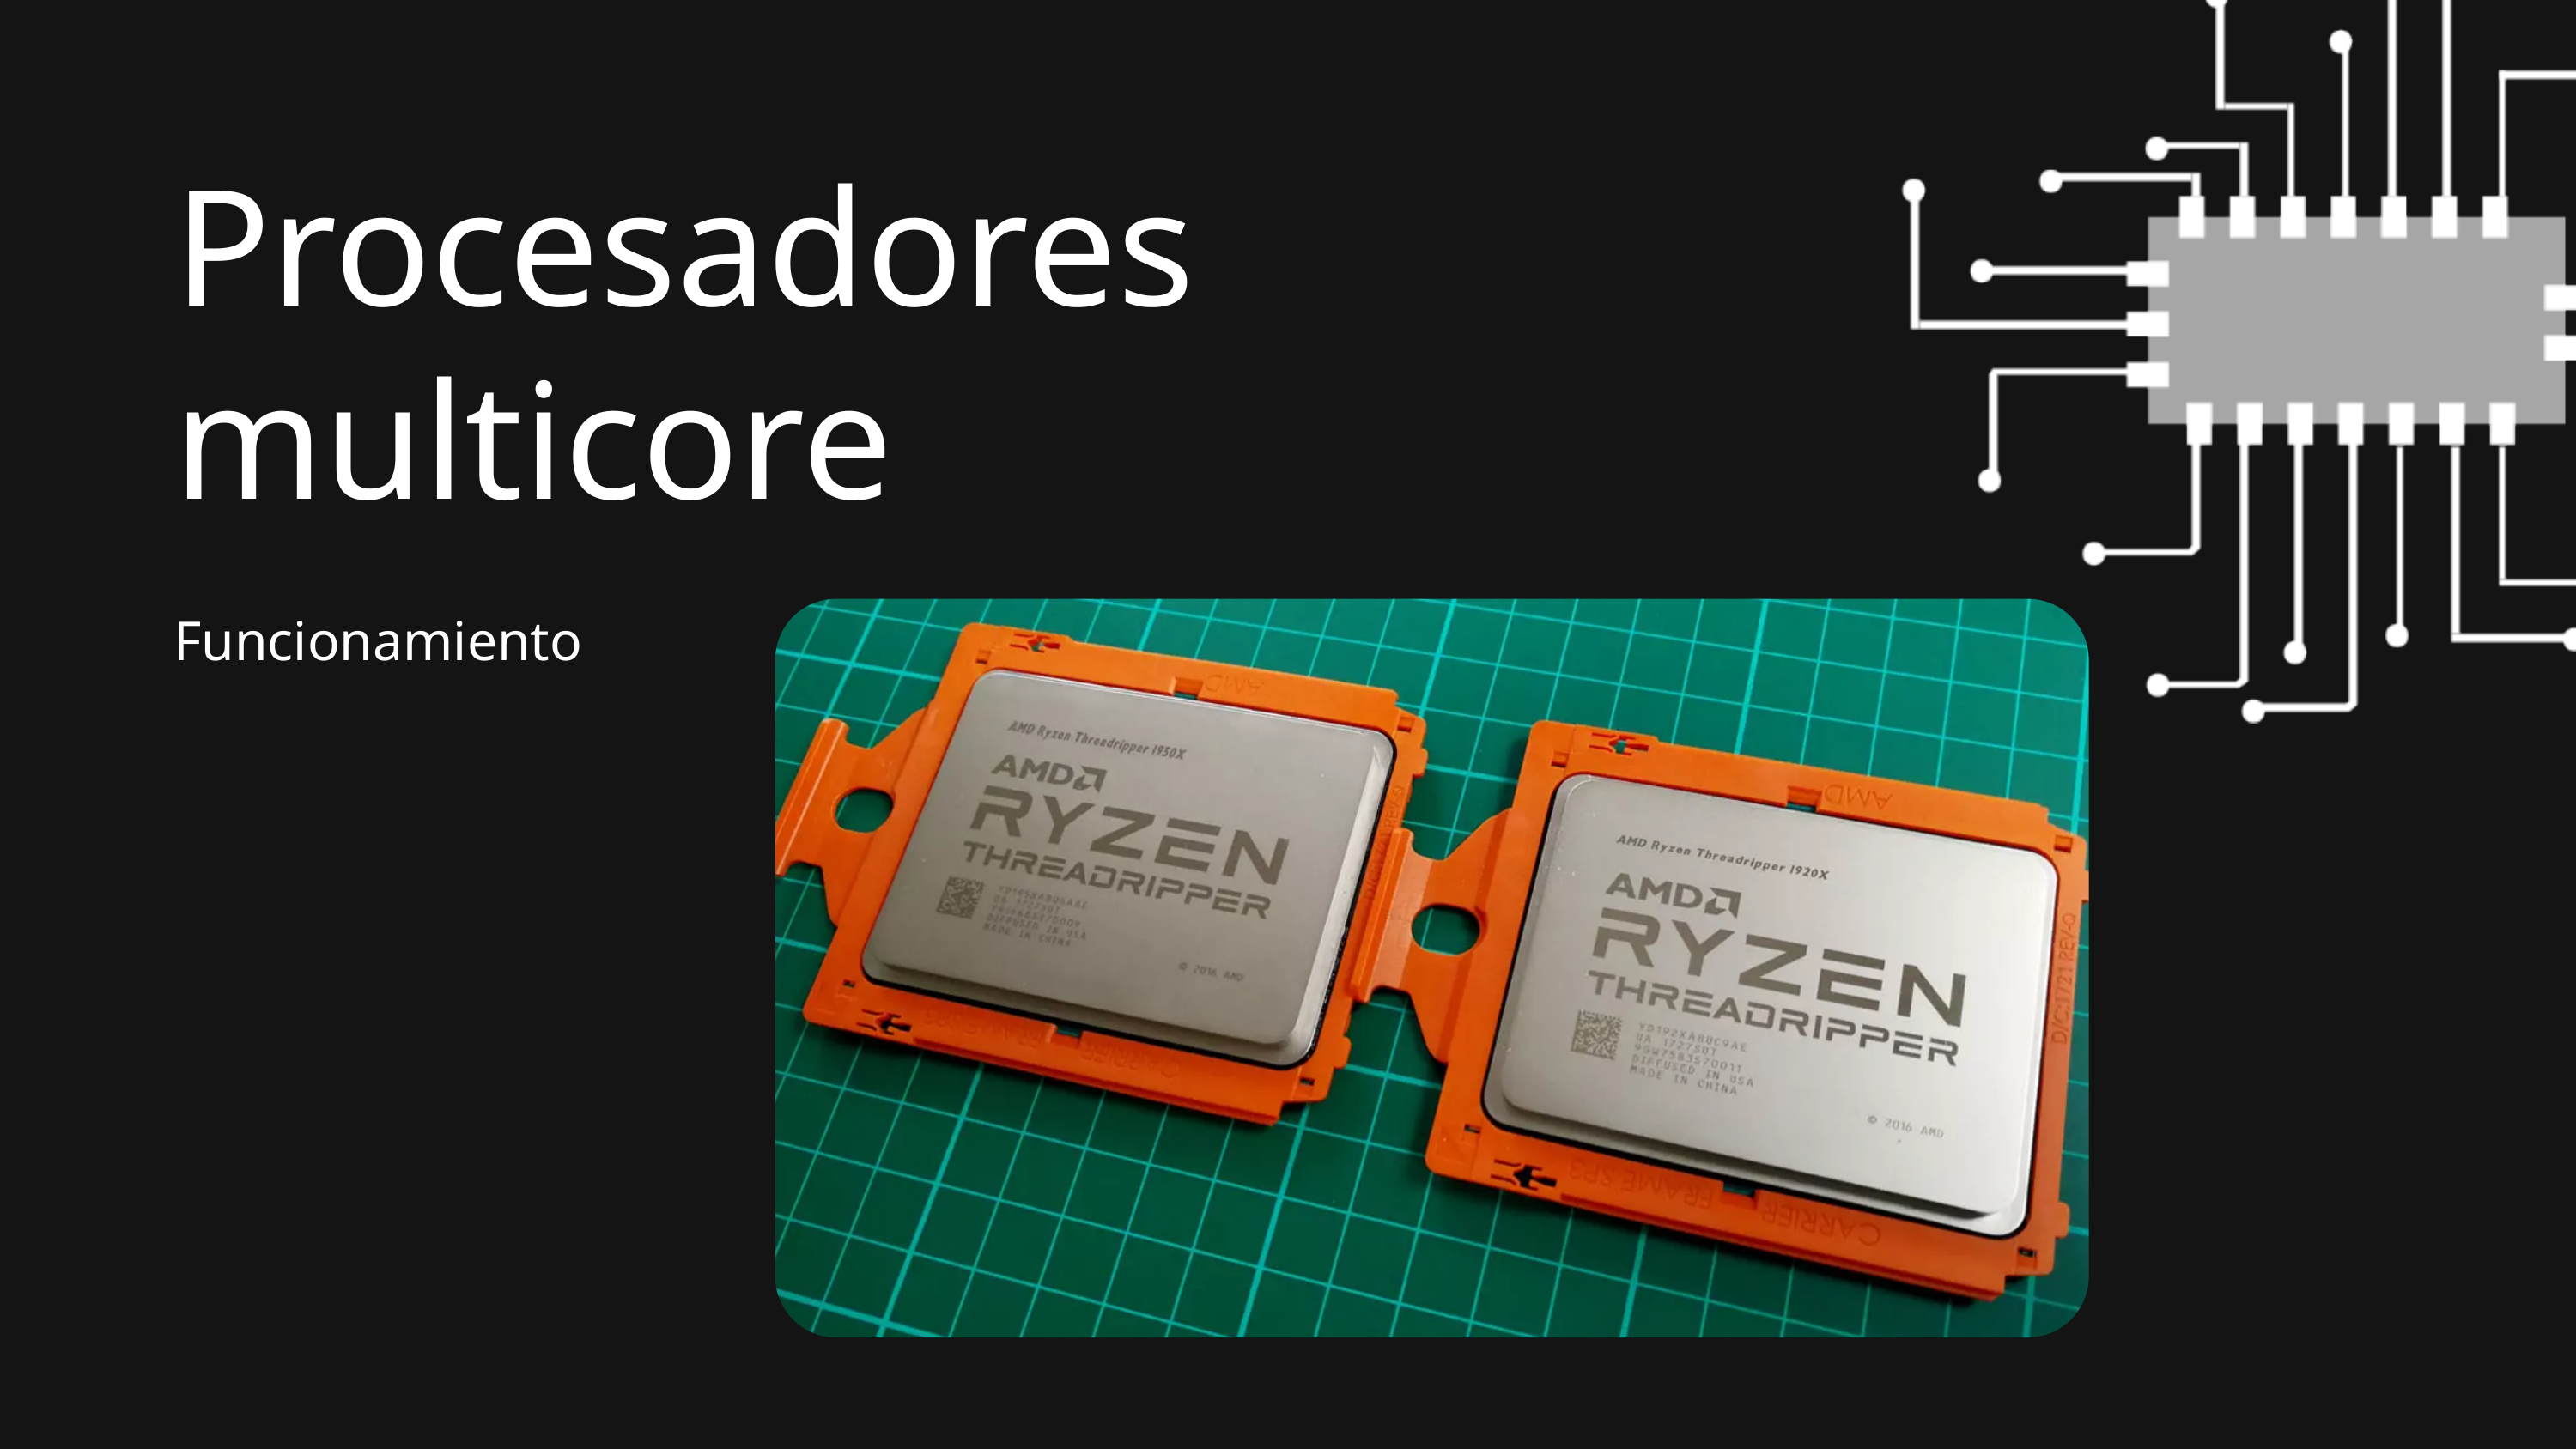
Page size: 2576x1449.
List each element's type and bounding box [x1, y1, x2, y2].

picture [1899, 0, 2576, 724]
text_box [173, 144, 1728, 668]
text_box [775, 598, 2089, 1338]
